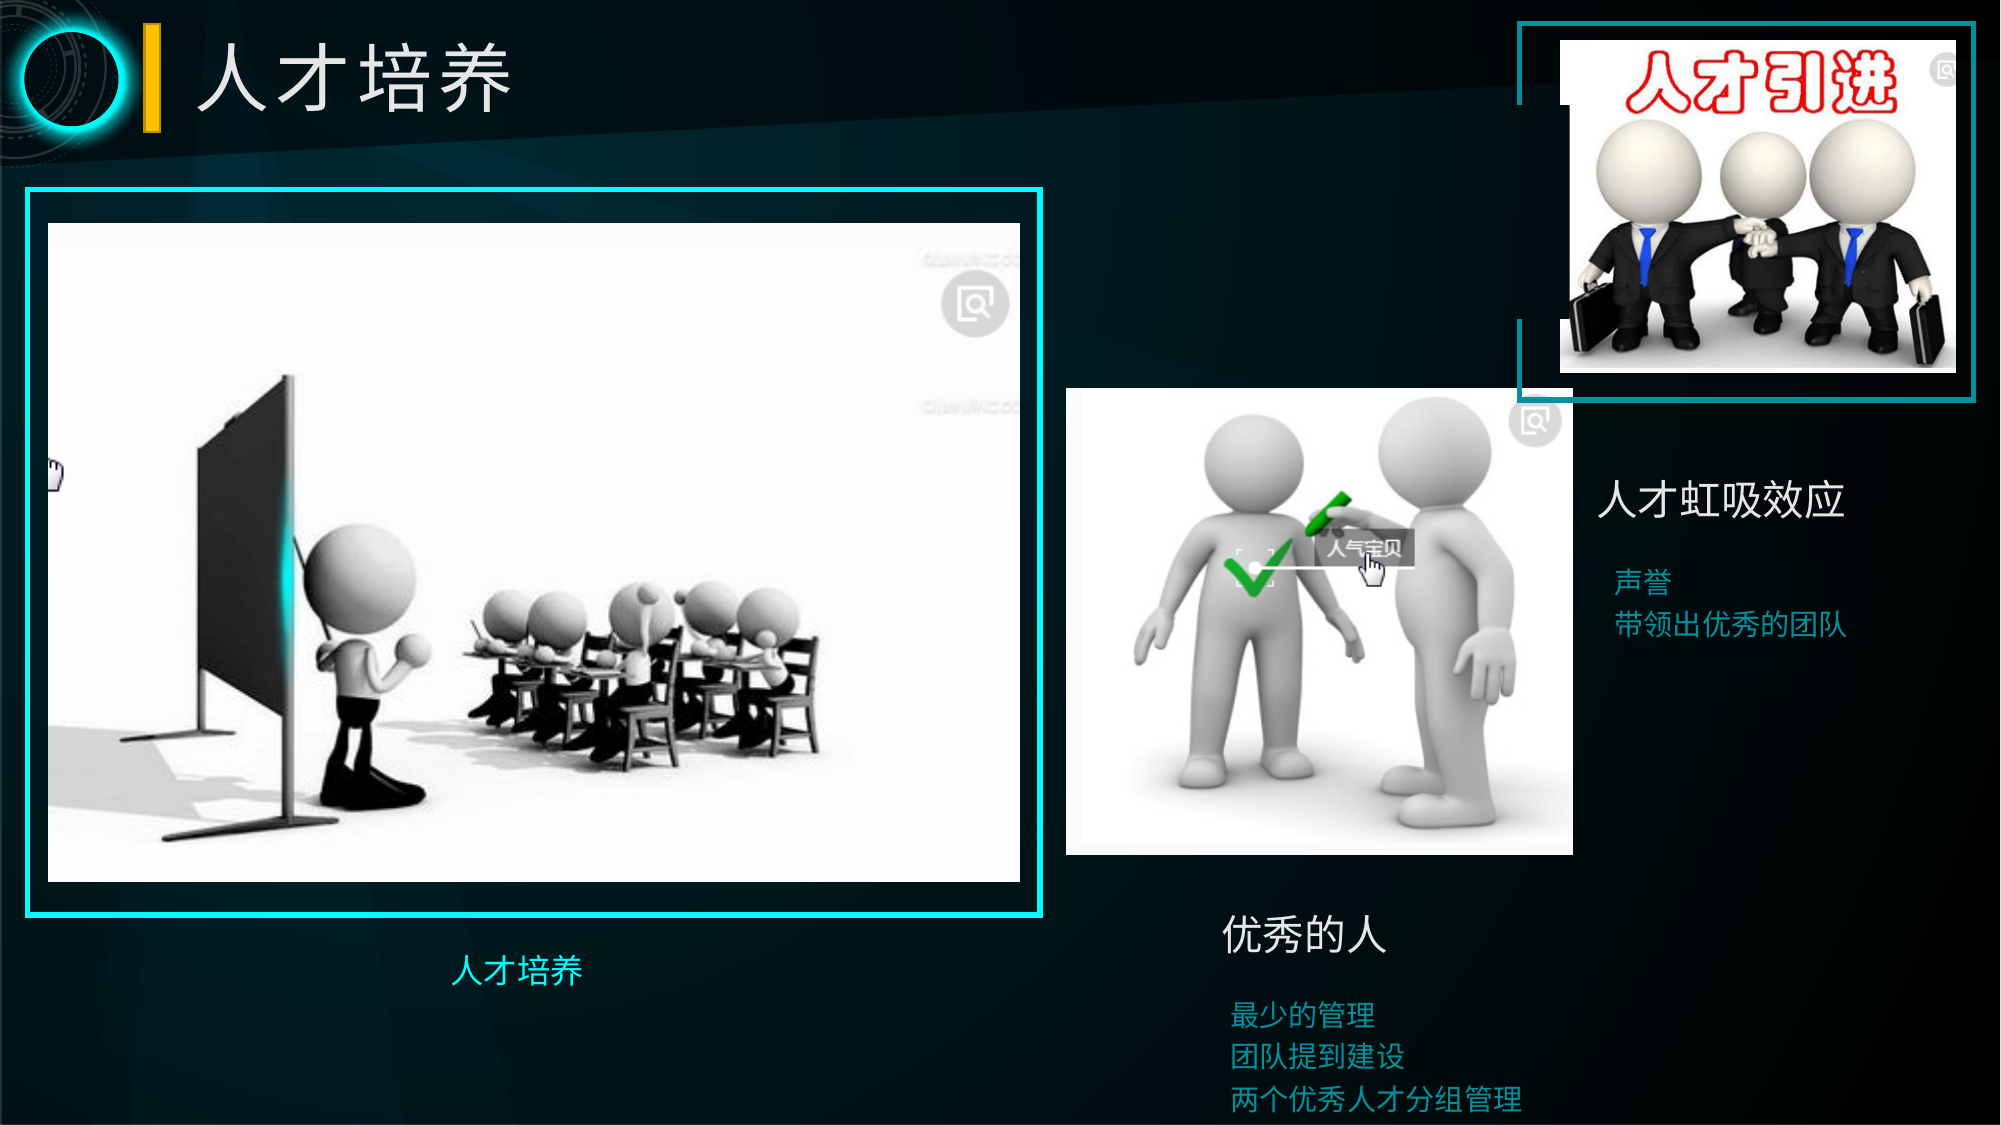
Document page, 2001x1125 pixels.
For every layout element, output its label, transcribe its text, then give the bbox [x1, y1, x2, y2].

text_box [1469, 23, 1974, 401]
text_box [1580, 466, 1865, 651]
picture [0, 0, 2001, 1125]
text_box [1205, 901, 1539, 1125]
text_box 人才培养 [179, 23, 529, 129]
text_box [27, 189, 1041, 916]
text_box 人才培养 [326, 942, 708, 998]
